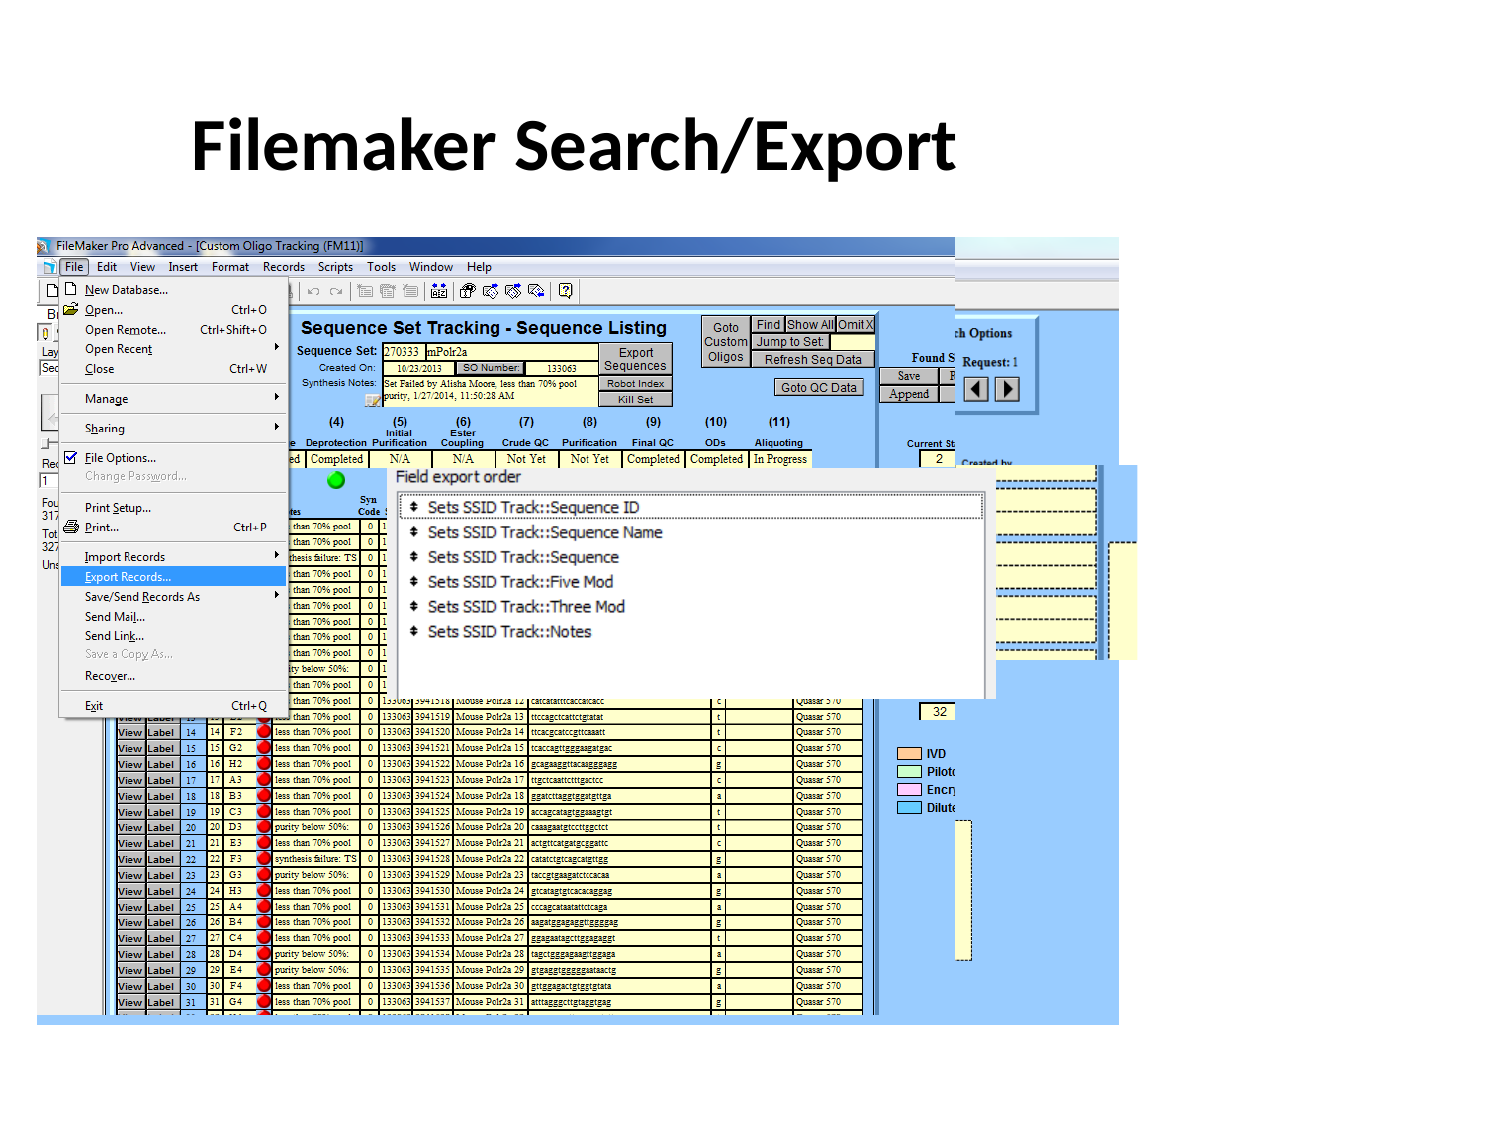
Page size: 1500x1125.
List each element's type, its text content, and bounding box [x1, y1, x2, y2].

picture [37, 237, 1138, 1026]
title Filemaker Search/Export [50, 37, 1100, 235]
